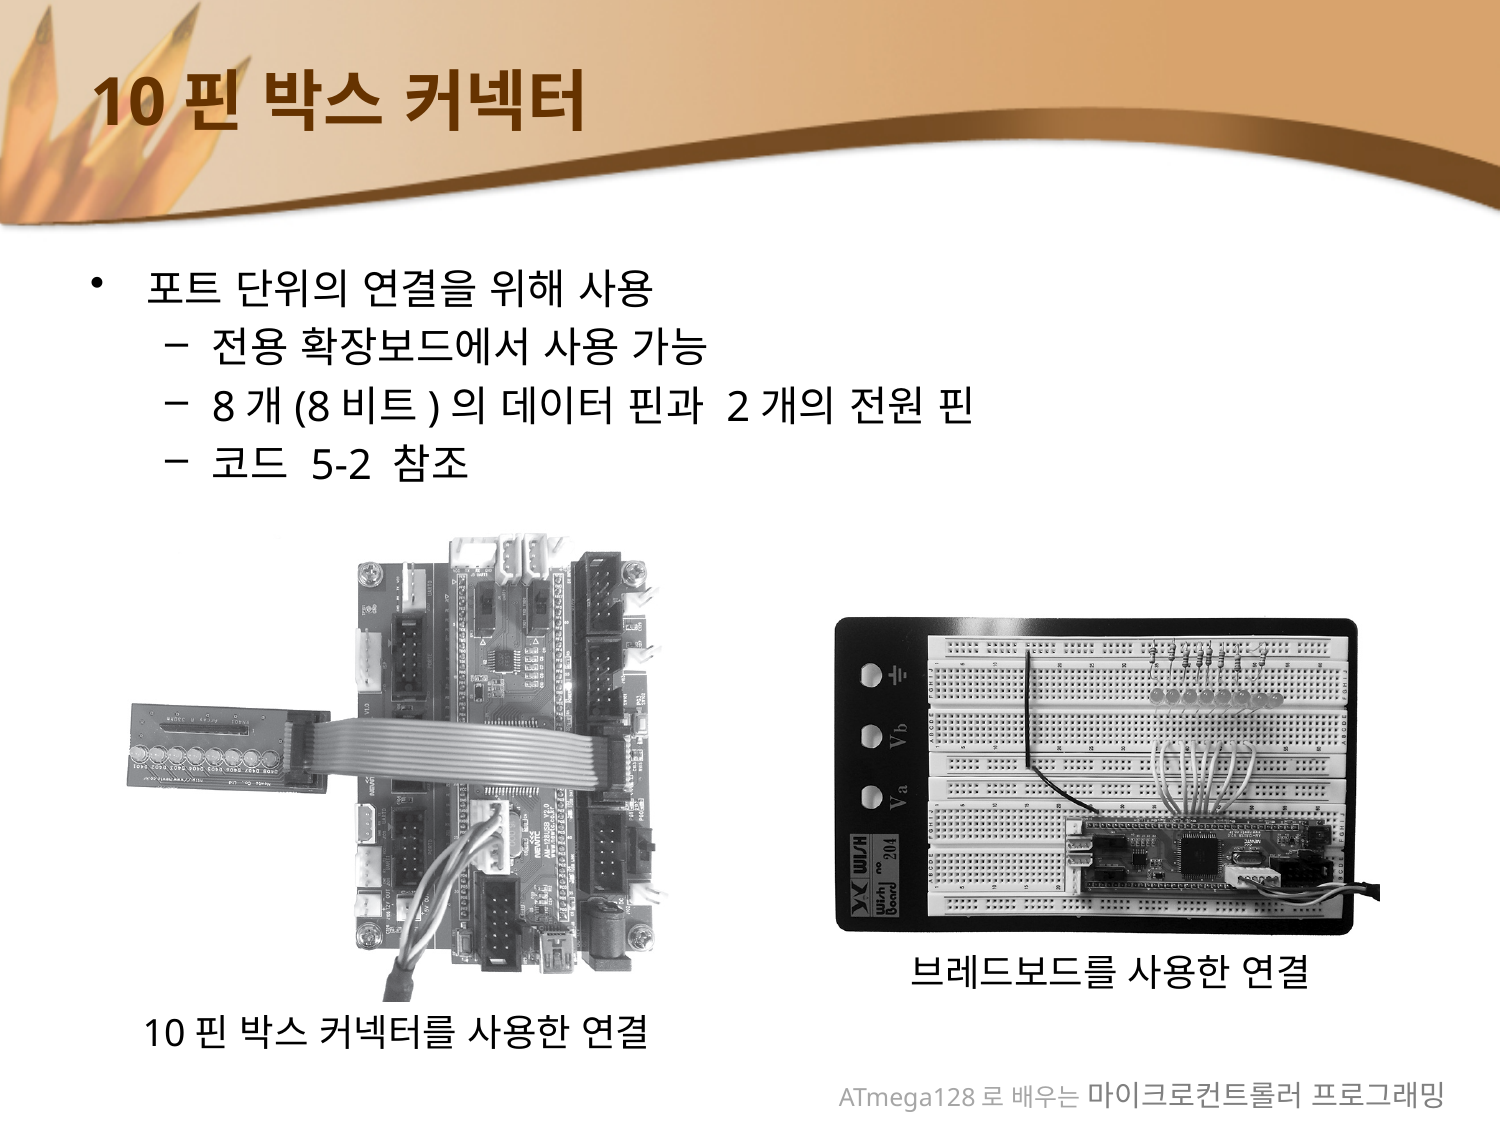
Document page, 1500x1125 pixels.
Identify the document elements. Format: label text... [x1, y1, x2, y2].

text_box 10핀 박스 커넥터를 사용한 연결 [127, 1011, 666, 1062]
list 포트 단위의 연결을 위해 사용 전용 확장보드에서 사용 가능 8개(8비트)의 데이터 핀과 2개의 전원 핀 코드 5-2 참조 [75, 255, 1425, 1047]
picture [0, 0, 1500, 1125]
text_box 브레드보드를 사용한 연결 [895, 951, 1326, 1002]
title 10핀 박스 커넥터 [75, 47, 1376, 150]
